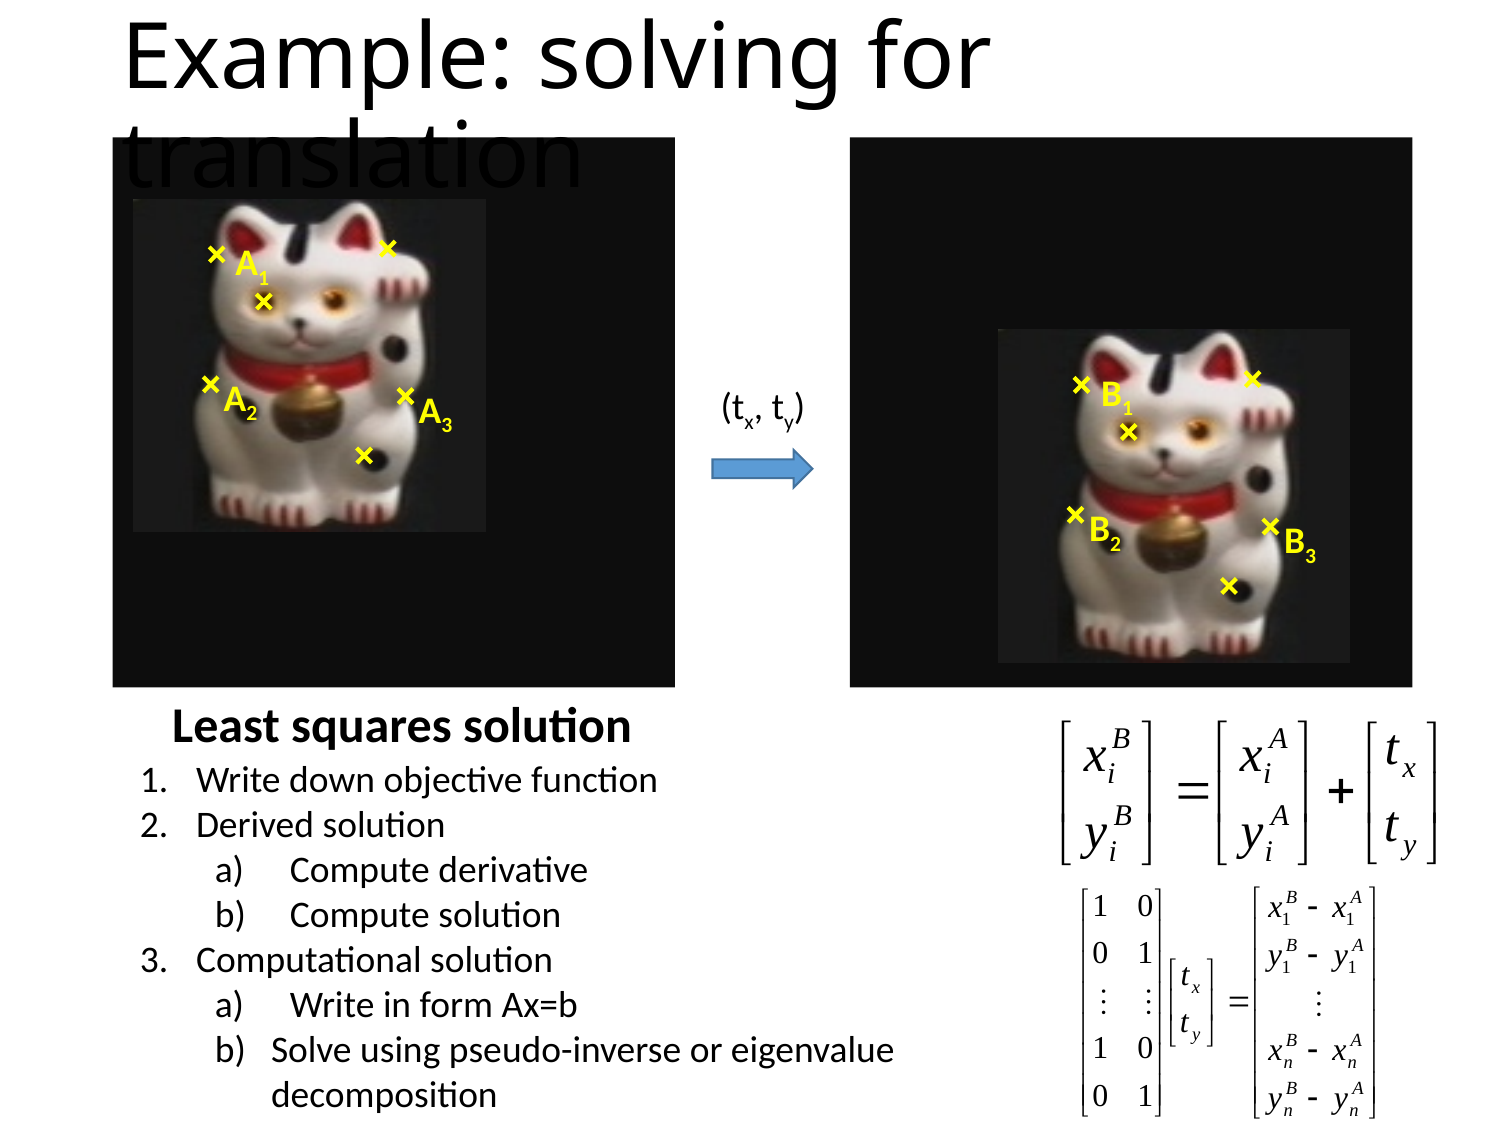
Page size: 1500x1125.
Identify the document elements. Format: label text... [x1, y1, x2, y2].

picture [133, 199, 486, 532]
text_box [711, 447, 814, 490]
text_box (tx, ty) [705, 374, 821, 441]
text_box [849, 136, 1413, 688]
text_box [204, 230, 472, 462]
picture [998, 329, 1350, 663]
text_box Example: solving for translation [106, 0, 1400, 218]
text_box Write down objective function Derived solution Compute derivative Compute solution Computational solution Write in form Ax=b Solve using pseudo-inverse or eigenvalue decomposition [124, 747, 950, 1123]
text_box Least squares solution [157, 684, 648, 747]
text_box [1049, 712, 1457, 875]
text_box [111, 218, 676, 688]
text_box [1074, 881, 1388, 1125]
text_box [1069, 361, 1337, 592]
